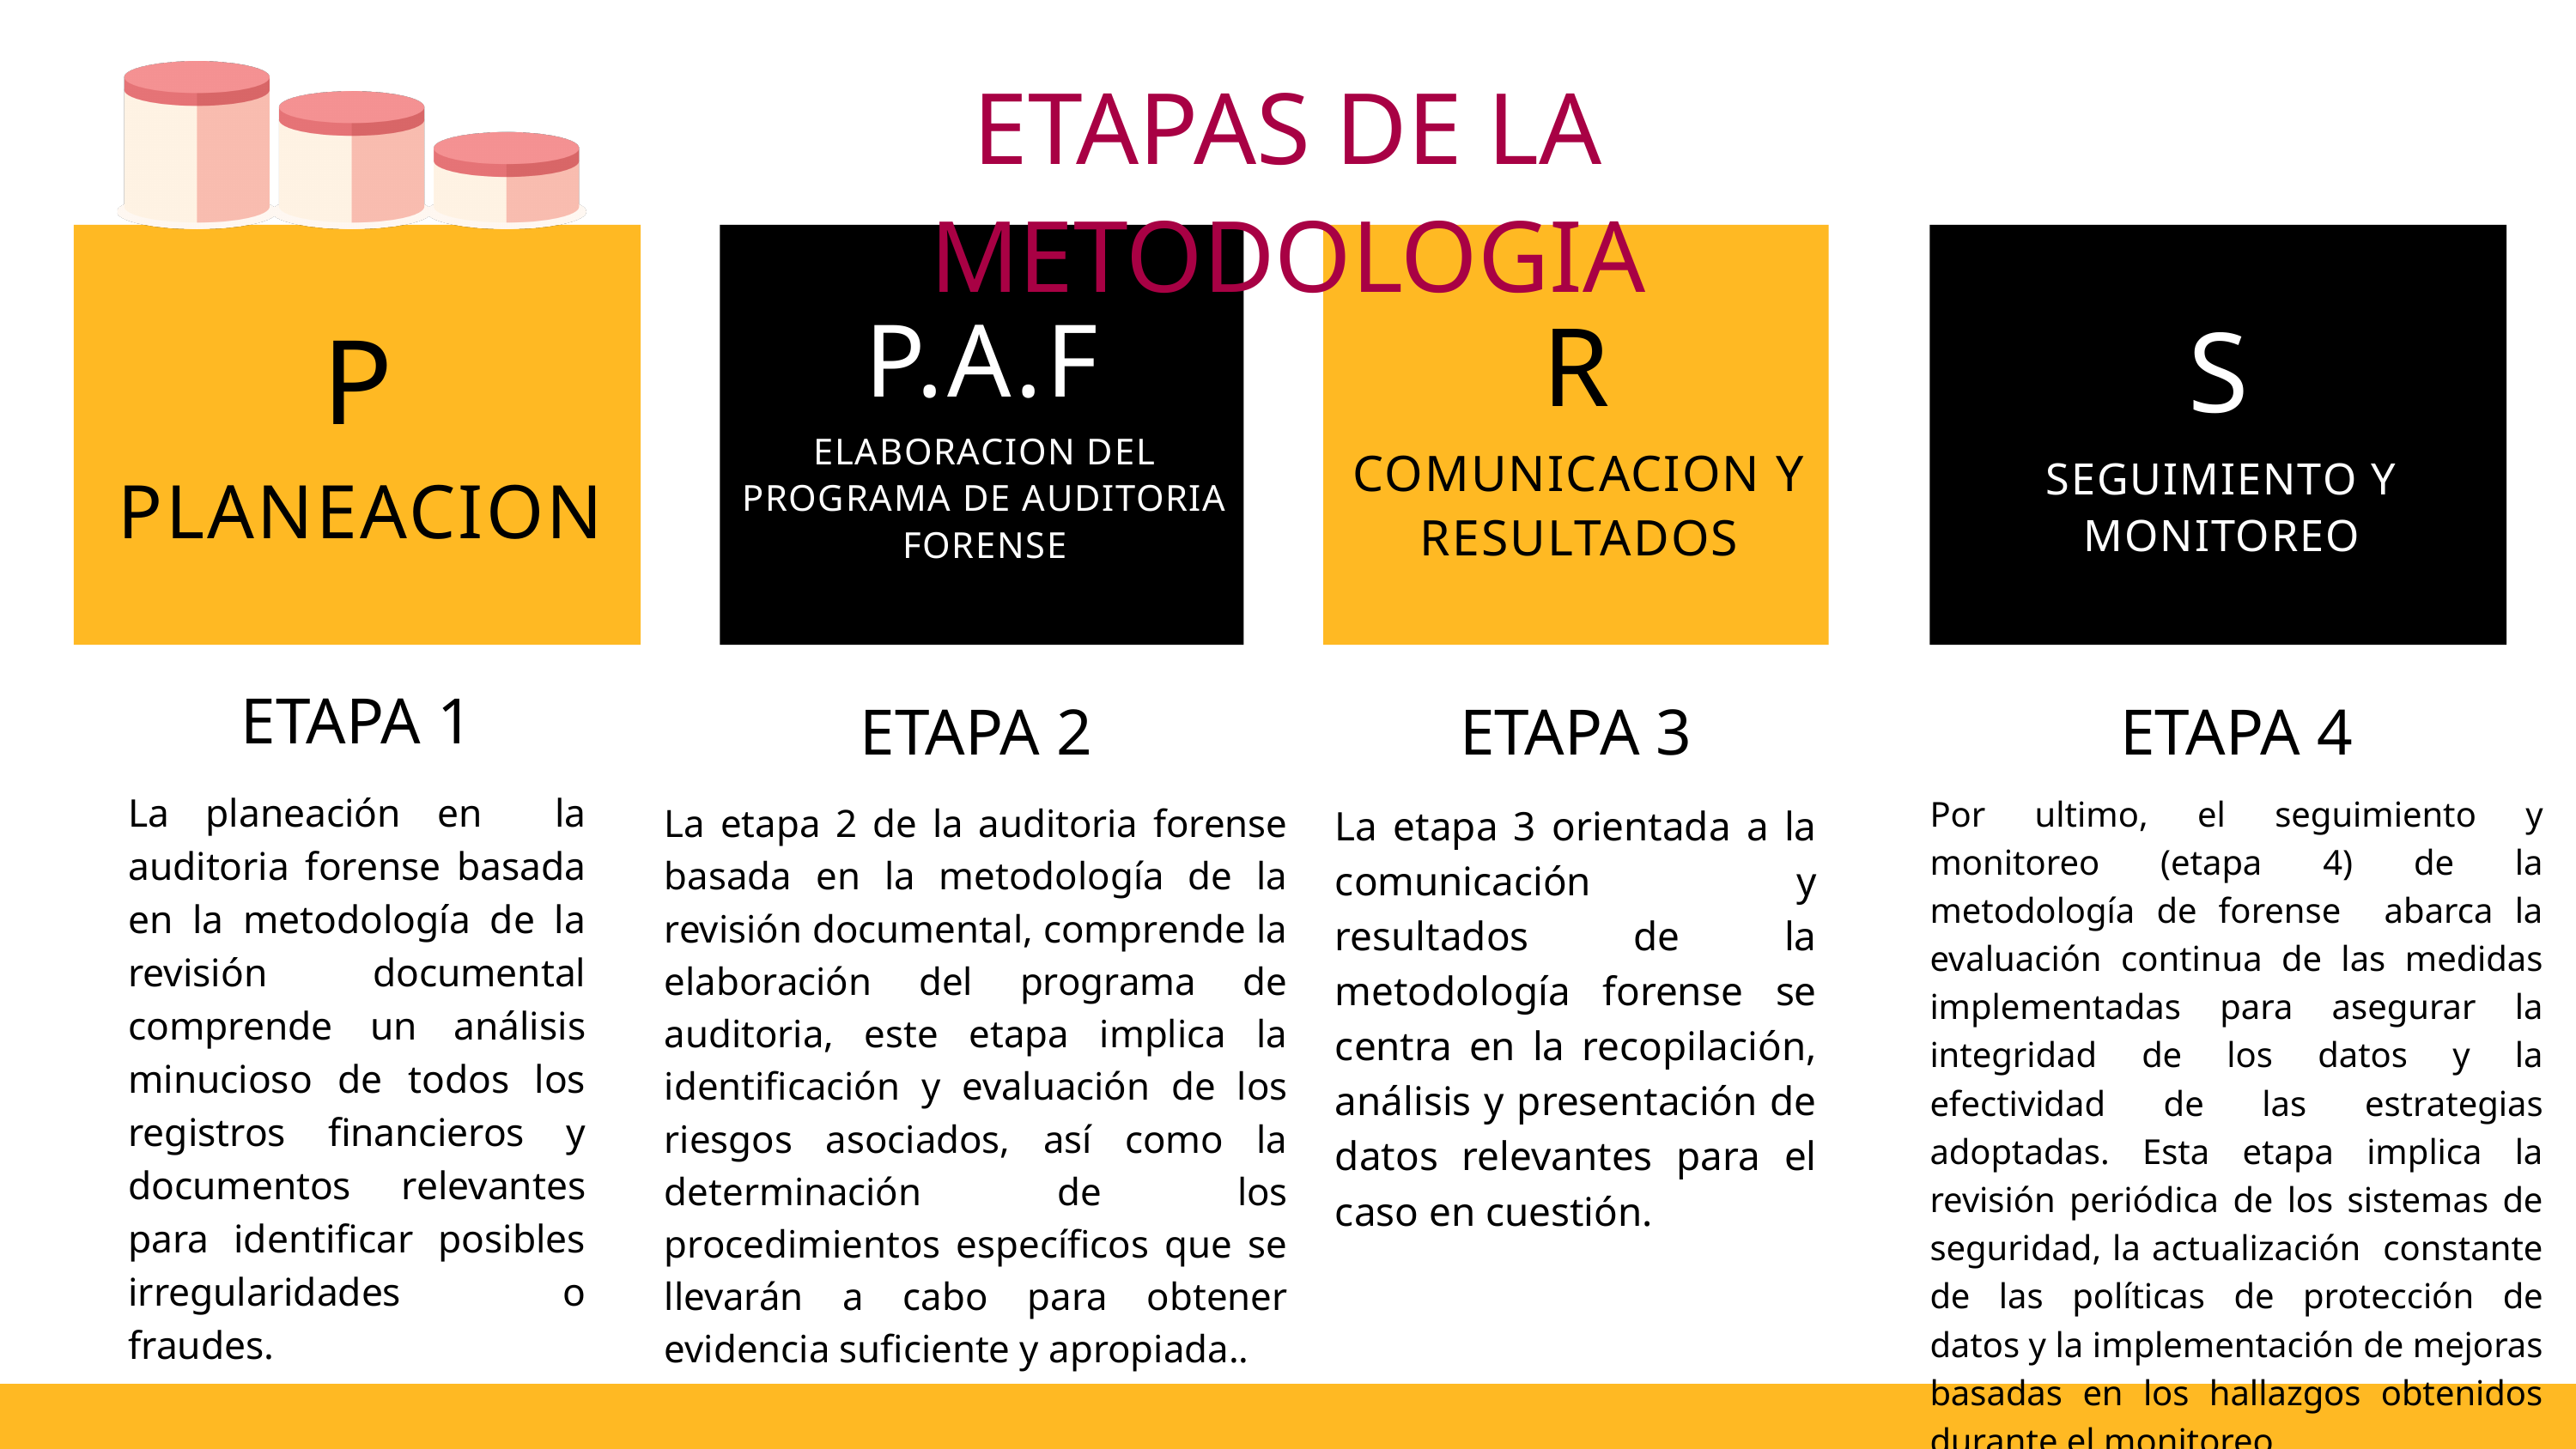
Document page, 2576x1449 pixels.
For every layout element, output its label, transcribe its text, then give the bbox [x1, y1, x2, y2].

text_box [117, 61, 586, 223]
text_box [1929, 224, 2507, 646]
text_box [720, 224, 1244, 646]
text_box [128, 677, 587, 1321]
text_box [664, 688, 1289, 1366]
text_box [0, 1384, 2576, 1449]
text_box ETAPAS DE LA METODOLOGIA [644, 56, 1932, 312]
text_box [1322, 224, 1829, 646]
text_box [73, 224, 641, 646]
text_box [1334, 688, 1818, 1230]
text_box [1929, 688, 2544, 1392]
